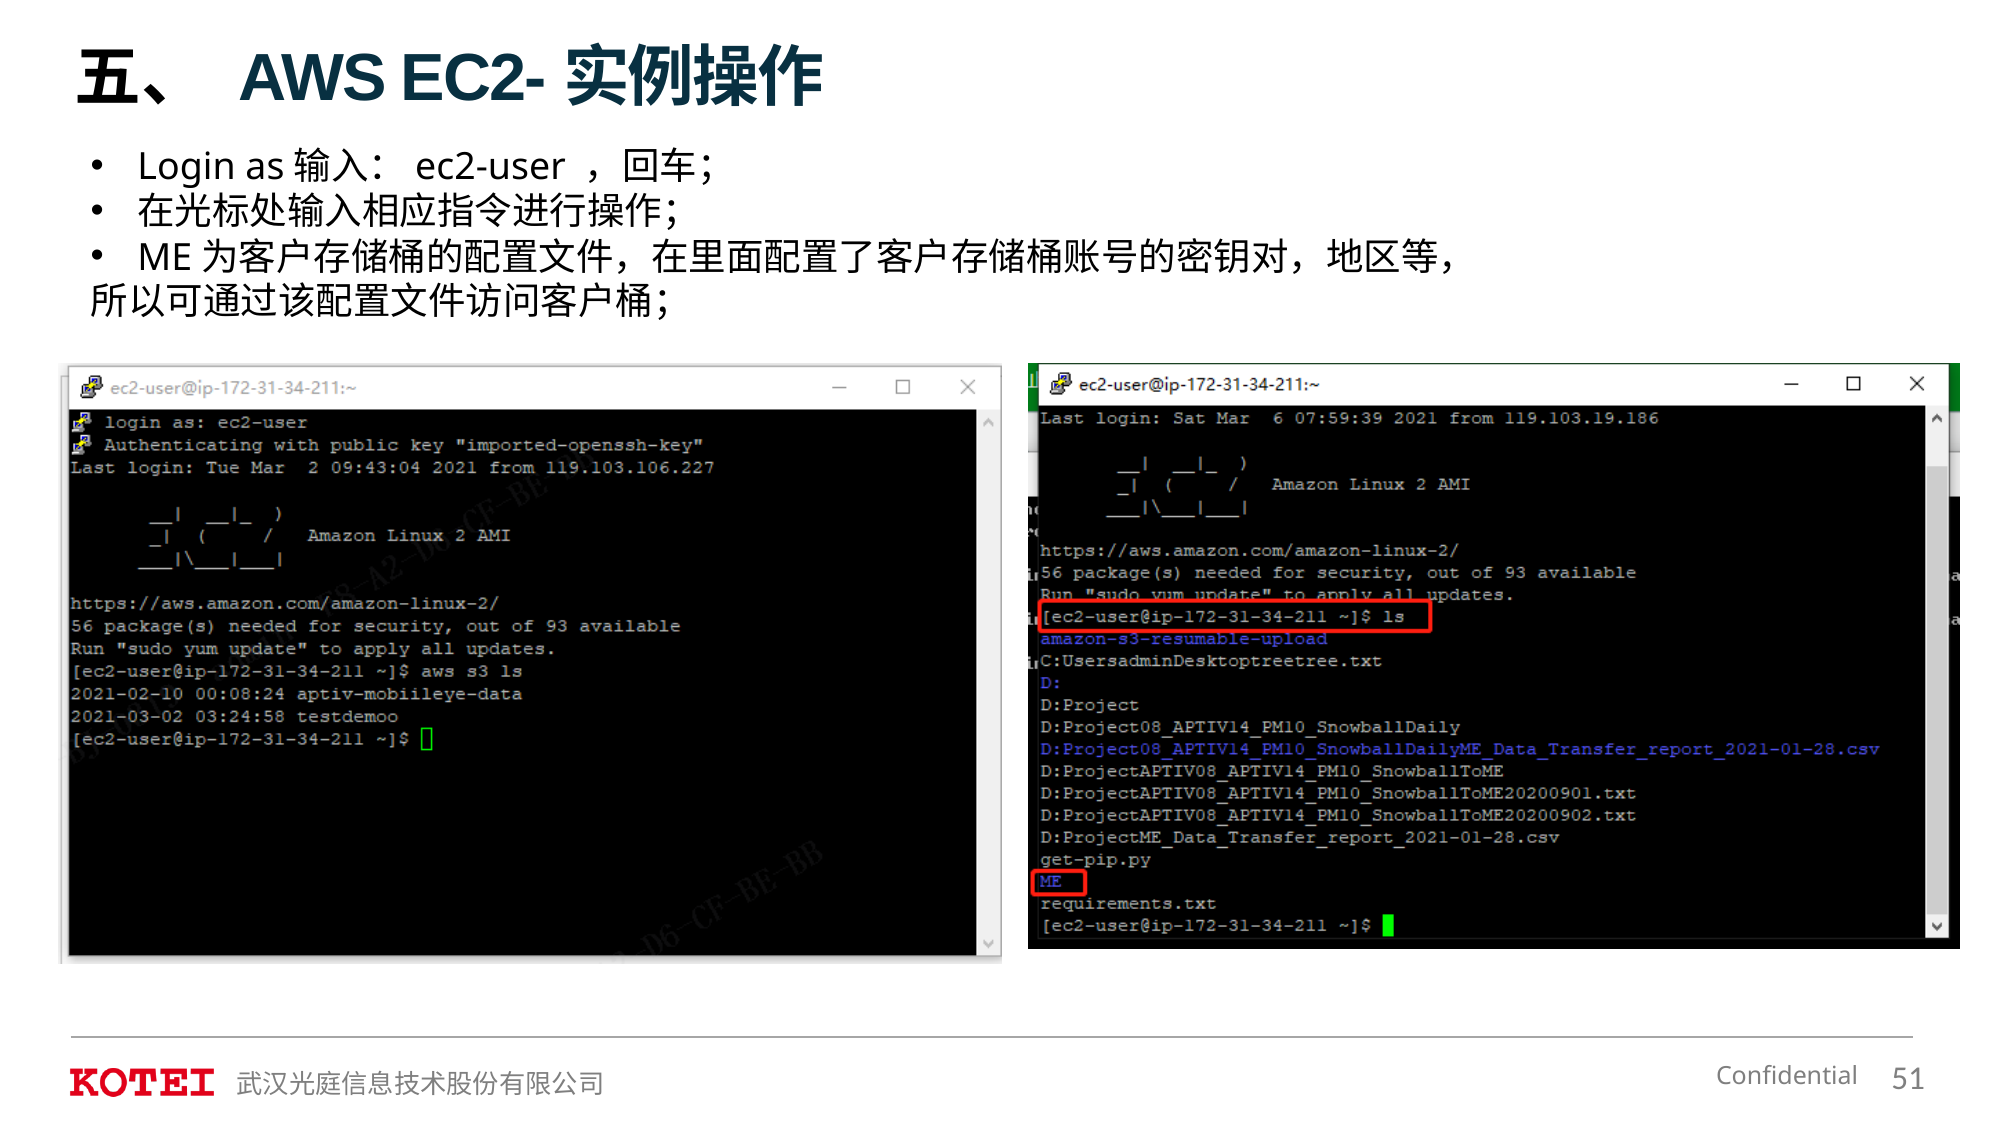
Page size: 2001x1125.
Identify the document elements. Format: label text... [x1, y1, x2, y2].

text_box 五、 AWS EC2-实例操作 [59, 60, 1420, 123]
picture [56, 1059, 228, 1105]
picture [57, 362, 1002, 964]
text_box Login as输入：ec2-user ，回车； 在光标处输入相应指令进行操作； ME为客户存储桶的配置文件，在里面配置了客户存储桶账号的密钥对，地区等， 所以可通过该配置文件访问客户桶； [75, 135, 1492, 375]
picture [1028, 362, 1960, 950]
